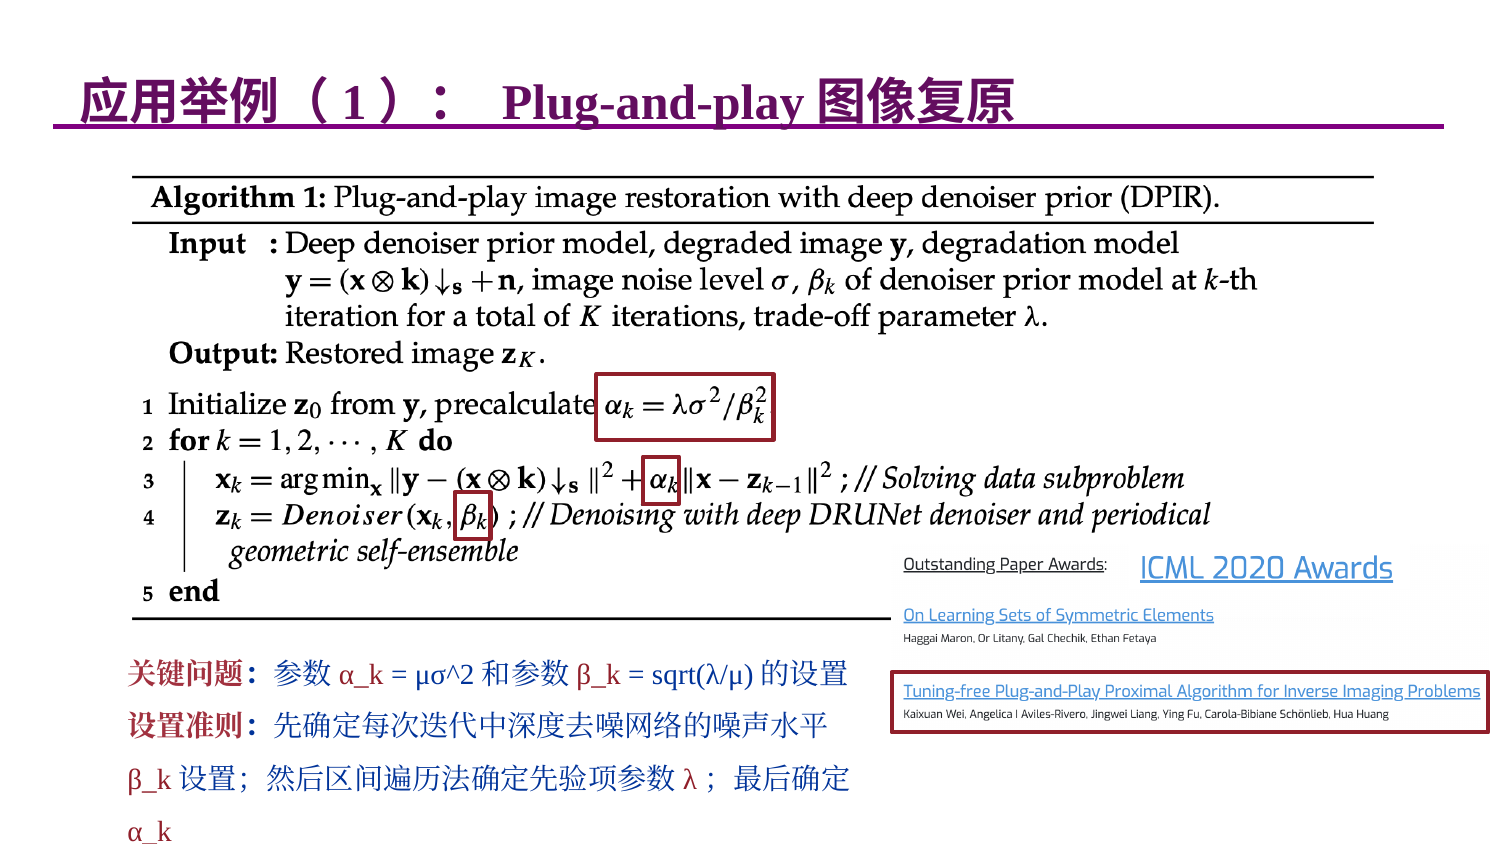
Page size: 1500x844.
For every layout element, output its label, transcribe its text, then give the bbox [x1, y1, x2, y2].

text_box 关键问题：参数α_k = μσ^2和参数β_k = sqrt(λ/μ)的设置 设置准则：先确定每次迭代中深度去噪网络的噪声水平β_k设置；然后区间遍历法确定先验项参数λ；最后确定α_k [112, 641, 892, 844]
text_box 应用举例（1）： Plug-and-play图像复原 [64, 31, 1247, 137]
picture [112, 161, 1489, 730]
